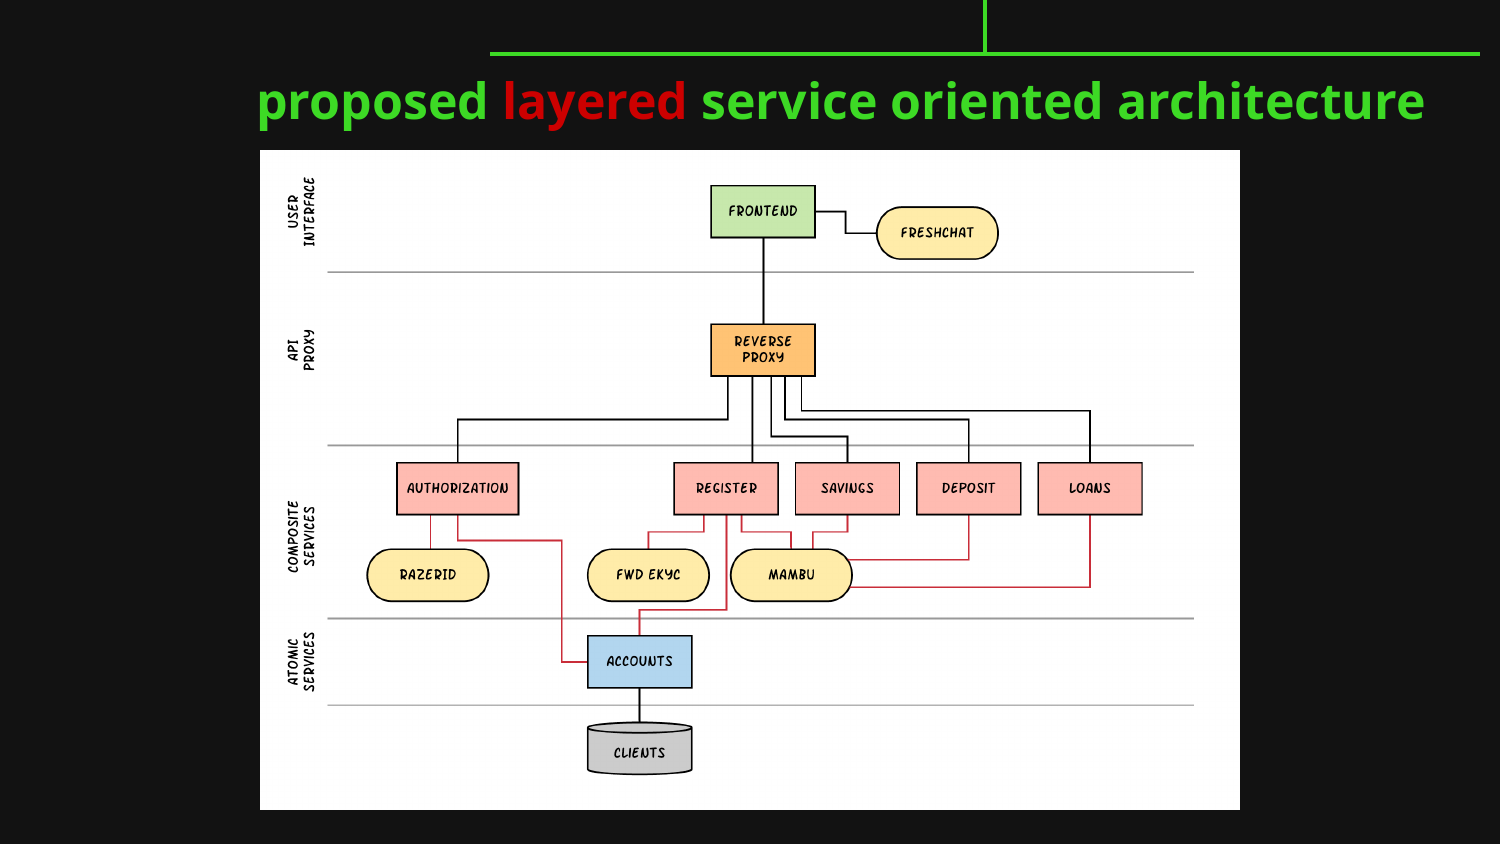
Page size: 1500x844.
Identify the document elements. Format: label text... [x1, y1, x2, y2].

picture [260, 150, 1240, 811]
title proposed layered service oriented architecture [237, 54, 1442, 135]
